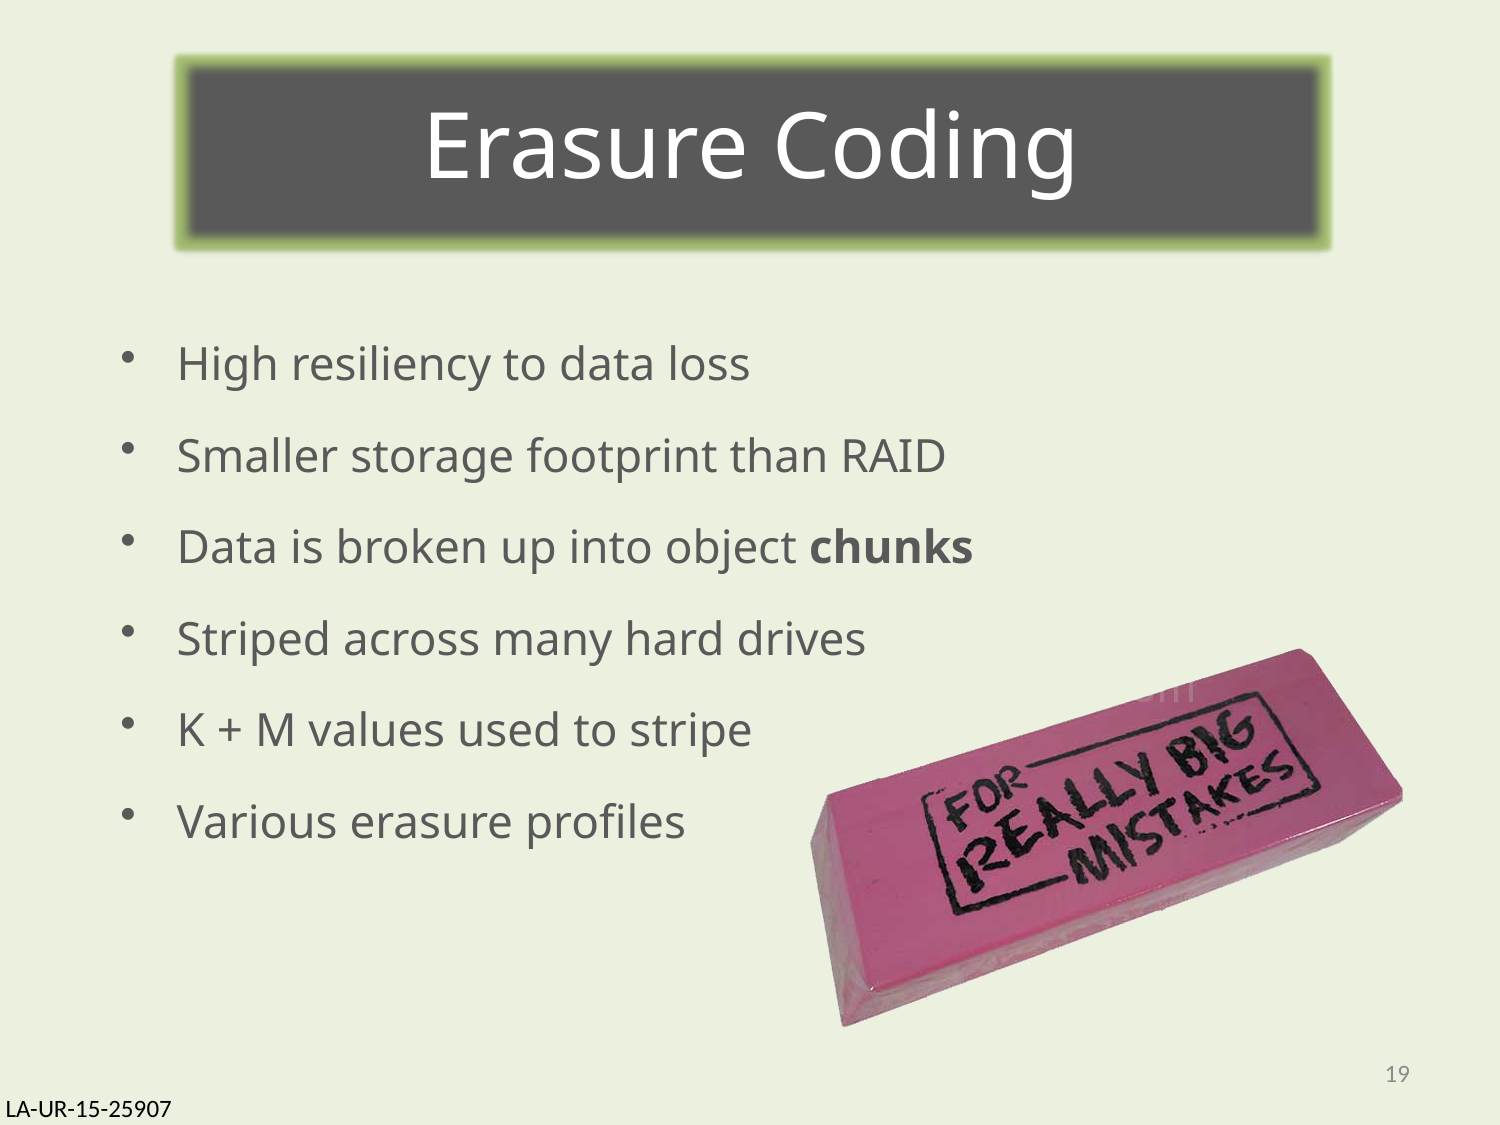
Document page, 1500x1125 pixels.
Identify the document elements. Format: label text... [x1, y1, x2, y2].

text_box High resiliency to data loss Smaller storage footprint than RAID Data is broken up into object chunks Striped across many hard drives K + M values used to stripe Various erasure profiles [105, 299, 1426, 958]
text_box Erasure Coding [113, 21, 1389, 263]
slide_number 18 [1074, 1042, 1425, 1103]
footer LA-UR-15-25907 [0, 1077, 327, 1125]
picture [807, 646, 1403, 1043]
